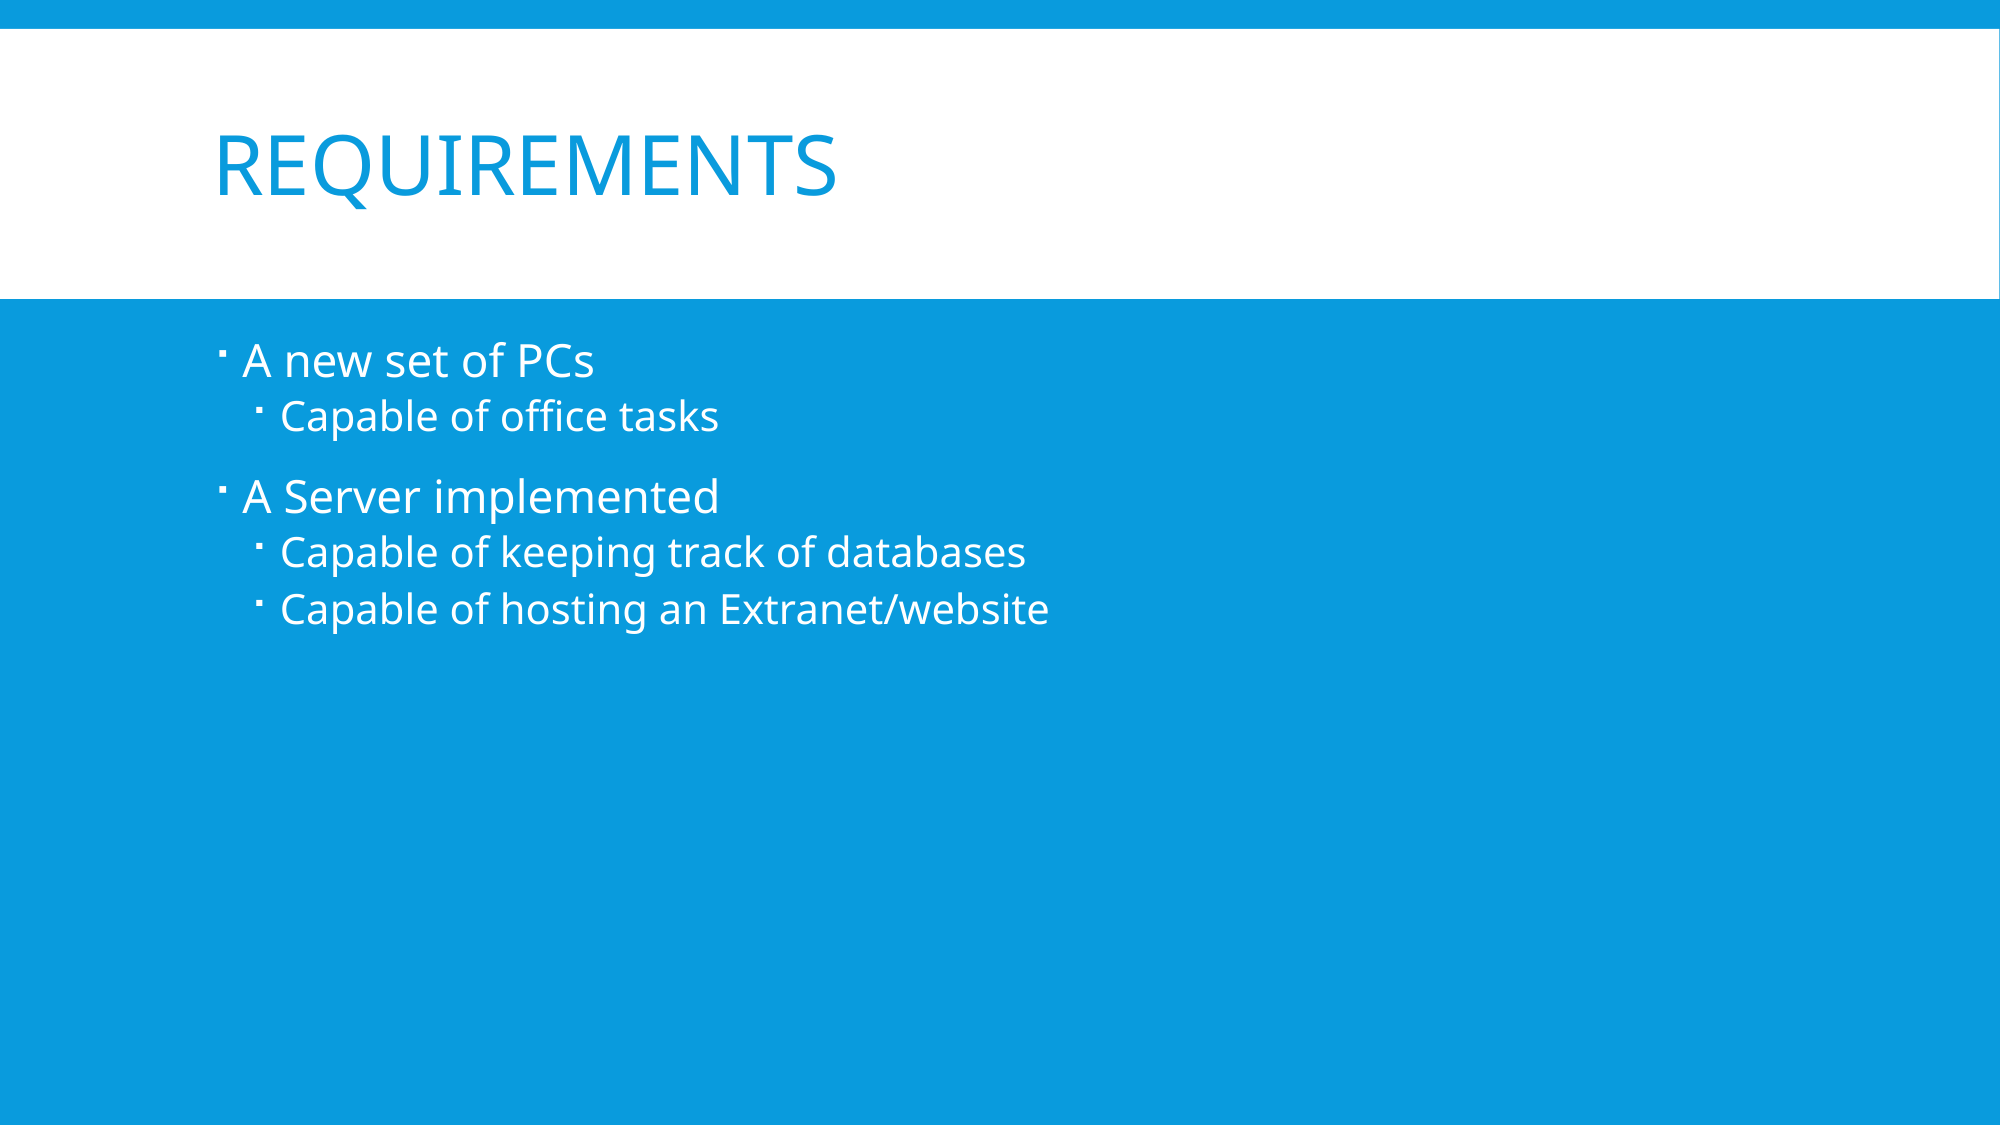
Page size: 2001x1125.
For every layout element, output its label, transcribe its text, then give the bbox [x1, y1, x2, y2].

title Requirements [197, 46, 1803, 295]
list A new set of PCs Capable of office tasks A Server implemented Capable of keeping track of databases Capable of hosting an Extranet/website [197, 329, 1803, 1020]
